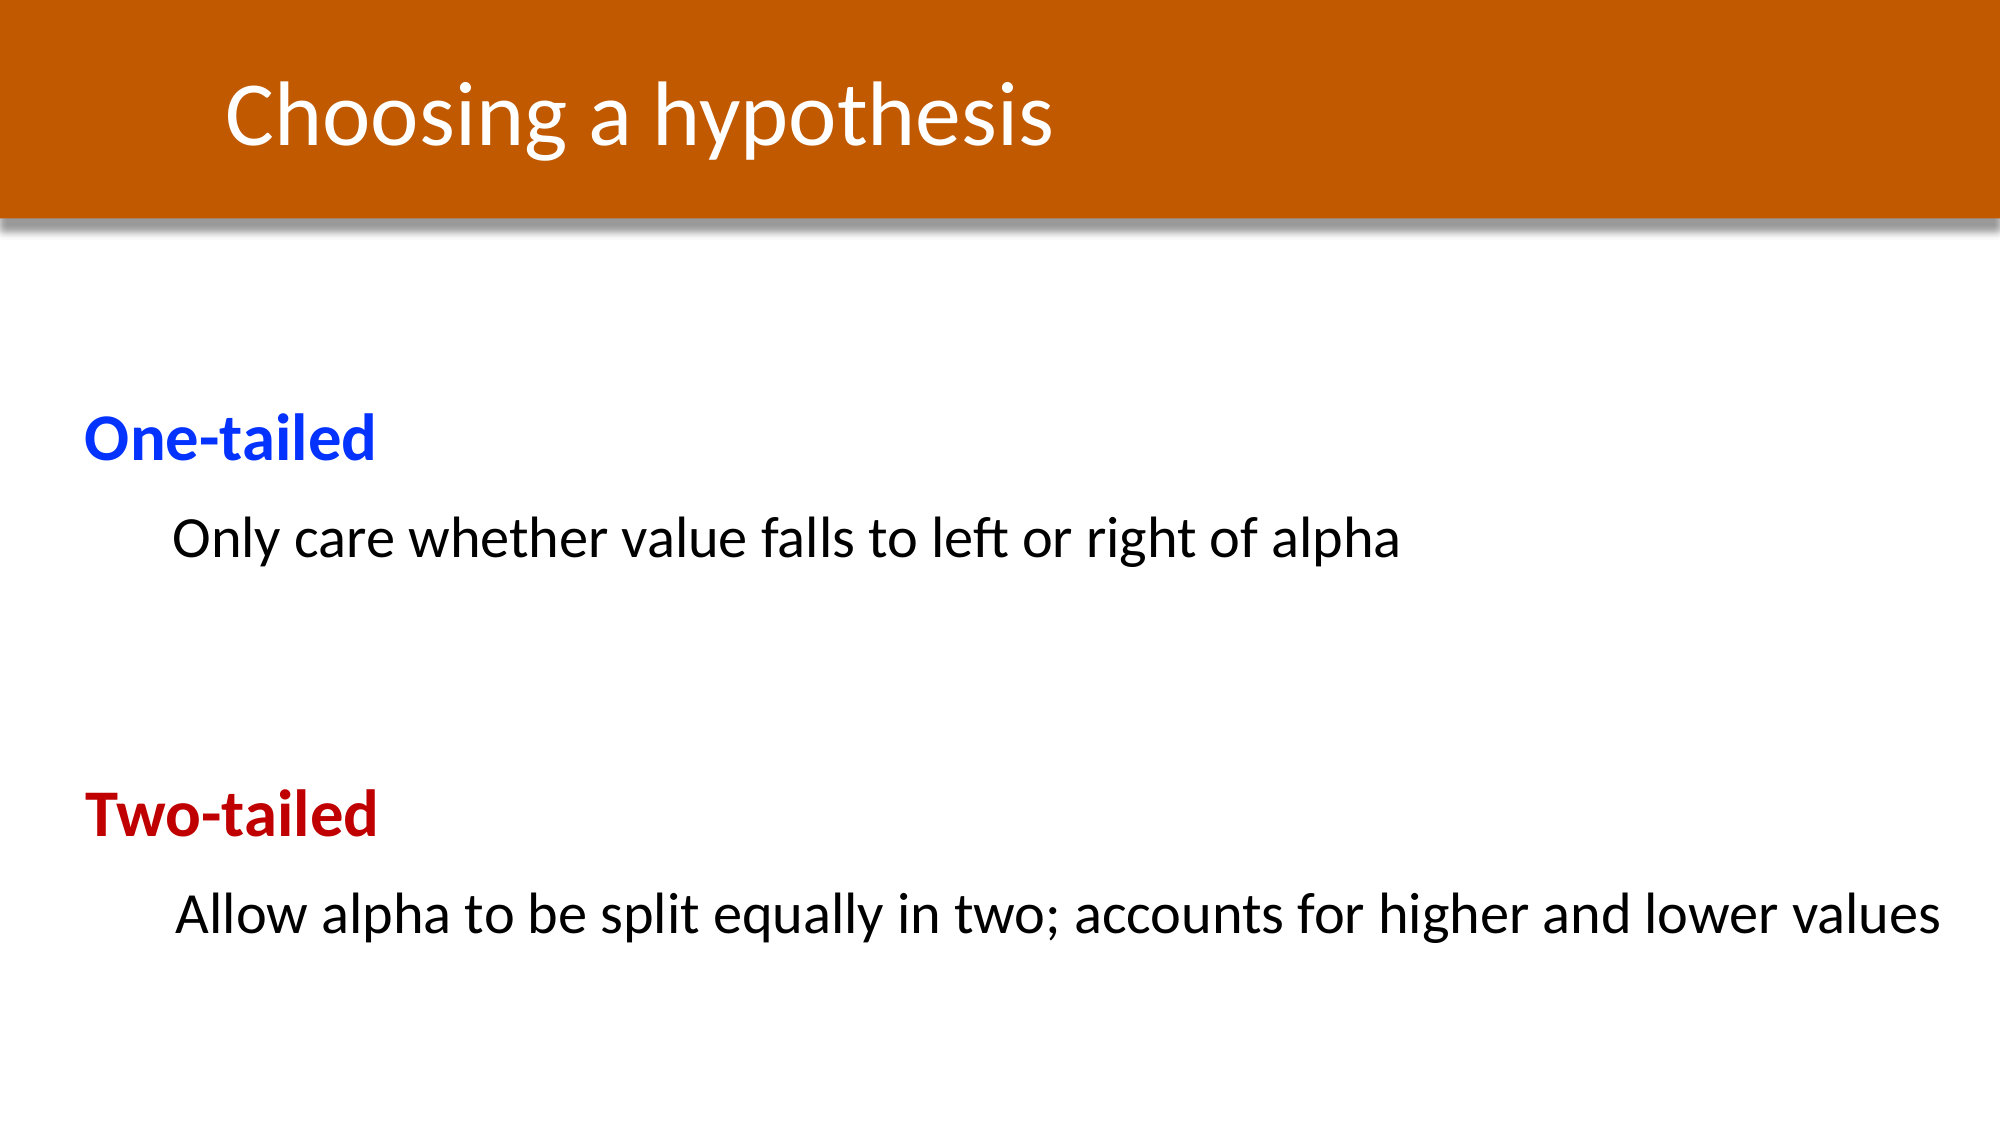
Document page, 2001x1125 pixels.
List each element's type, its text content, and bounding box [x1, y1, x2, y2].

text_box Two-tailed [70, 762, 395, 858]
text_box Only care whether value falls to left or right of alpha [157, 492, 1418, 577]
text_box Allow alpha to be split equally in two; accounts for higher and lower values [161, 867, 1957, 953]
text_box One-tailed [70, 386, 393, 482]
text_box Choosing a hypothesis [210, 17, 2000, 201]
text_box [0, 0, 2000, 219]
